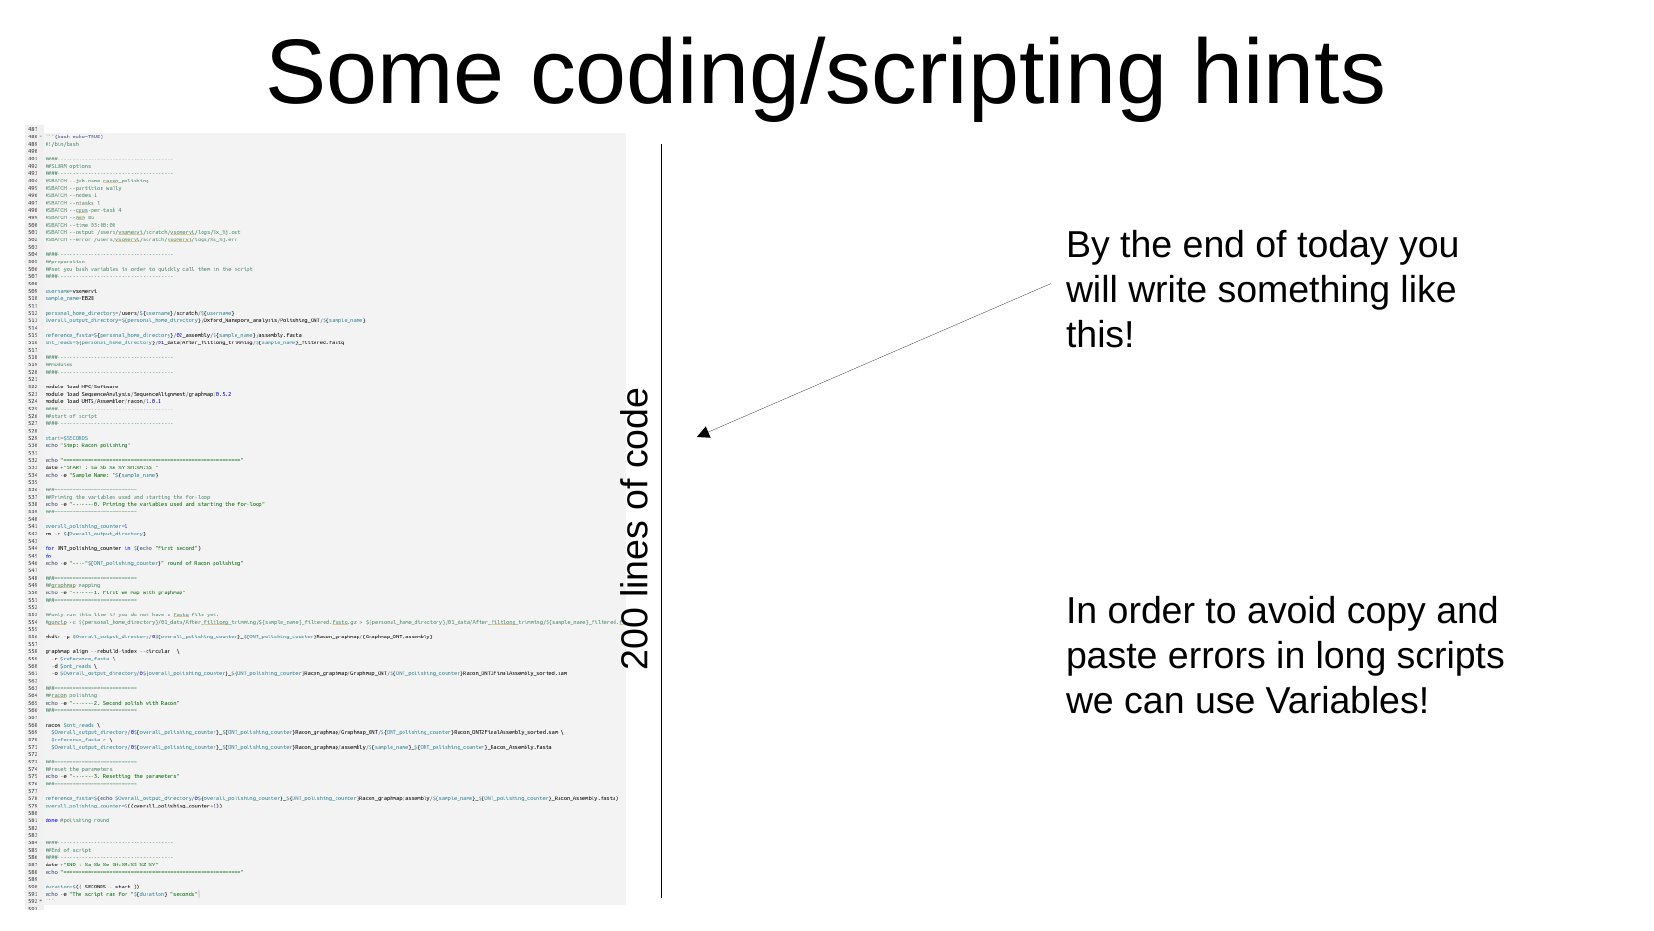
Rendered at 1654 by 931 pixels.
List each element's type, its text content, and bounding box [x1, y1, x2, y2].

text_box Some coding/scripting hints [82, 0, 1571, 145]
text_box [701, 283, 1052, 438]
text_box By the end of today you will write something like this! [1051, 212, 1536, 438]
picture [24, 125, 627, 910]
text_box 200 lines of code [631, 283, 701, 686]
text_box In order to avoid copy and paste errors in long scripts we can use Variables! [1051, 578, 1536, 804]
